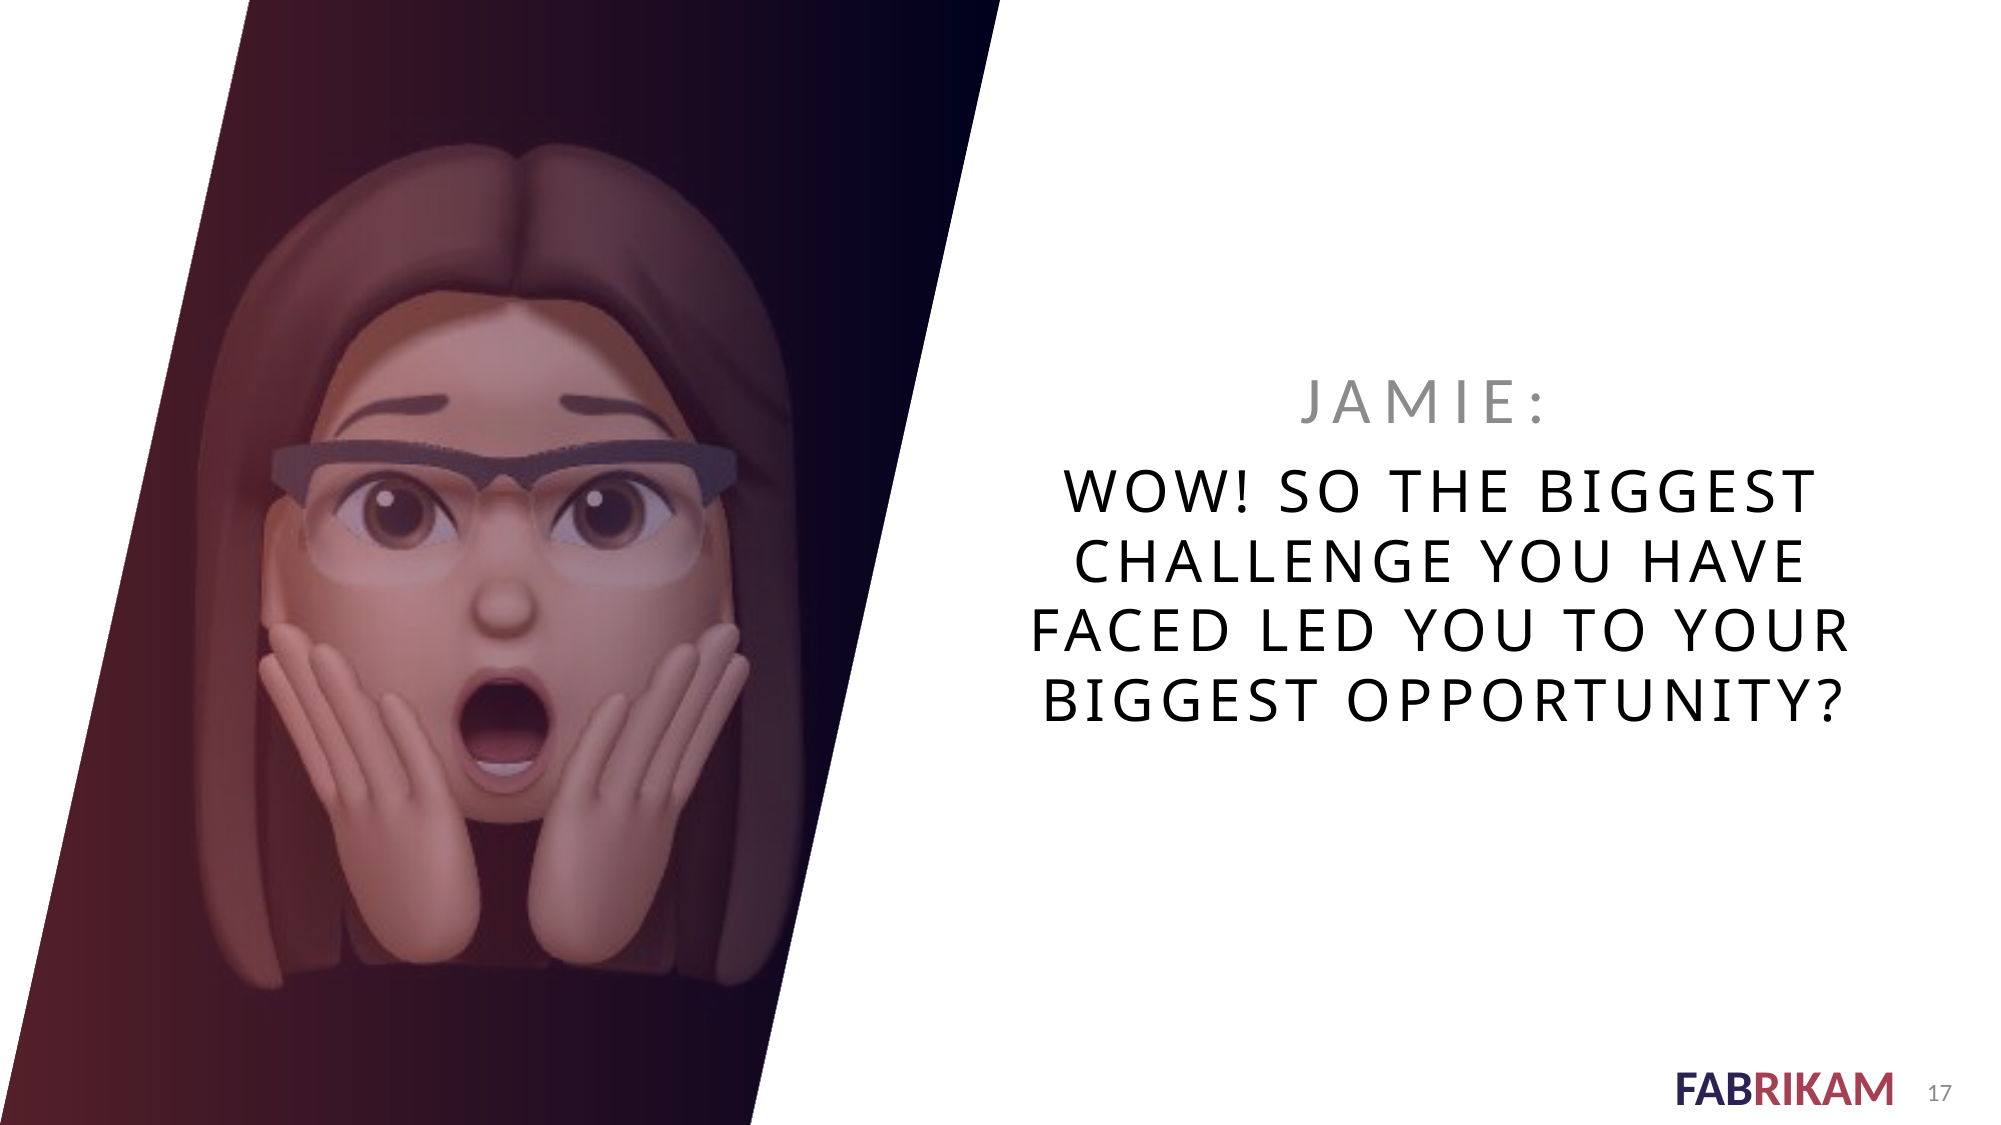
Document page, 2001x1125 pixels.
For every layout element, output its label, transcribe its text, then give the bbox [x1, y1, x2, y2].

list JAMIE: [1285, 349, 1601, 445]
picture [0, 0, 1000, 1125]
title Wow! so the biggest challenge you have faced led you to your biggest opportunity? [1000, 397, 1910, 790]
slide_number 17 [1894, 1061, 1968, 1121]
